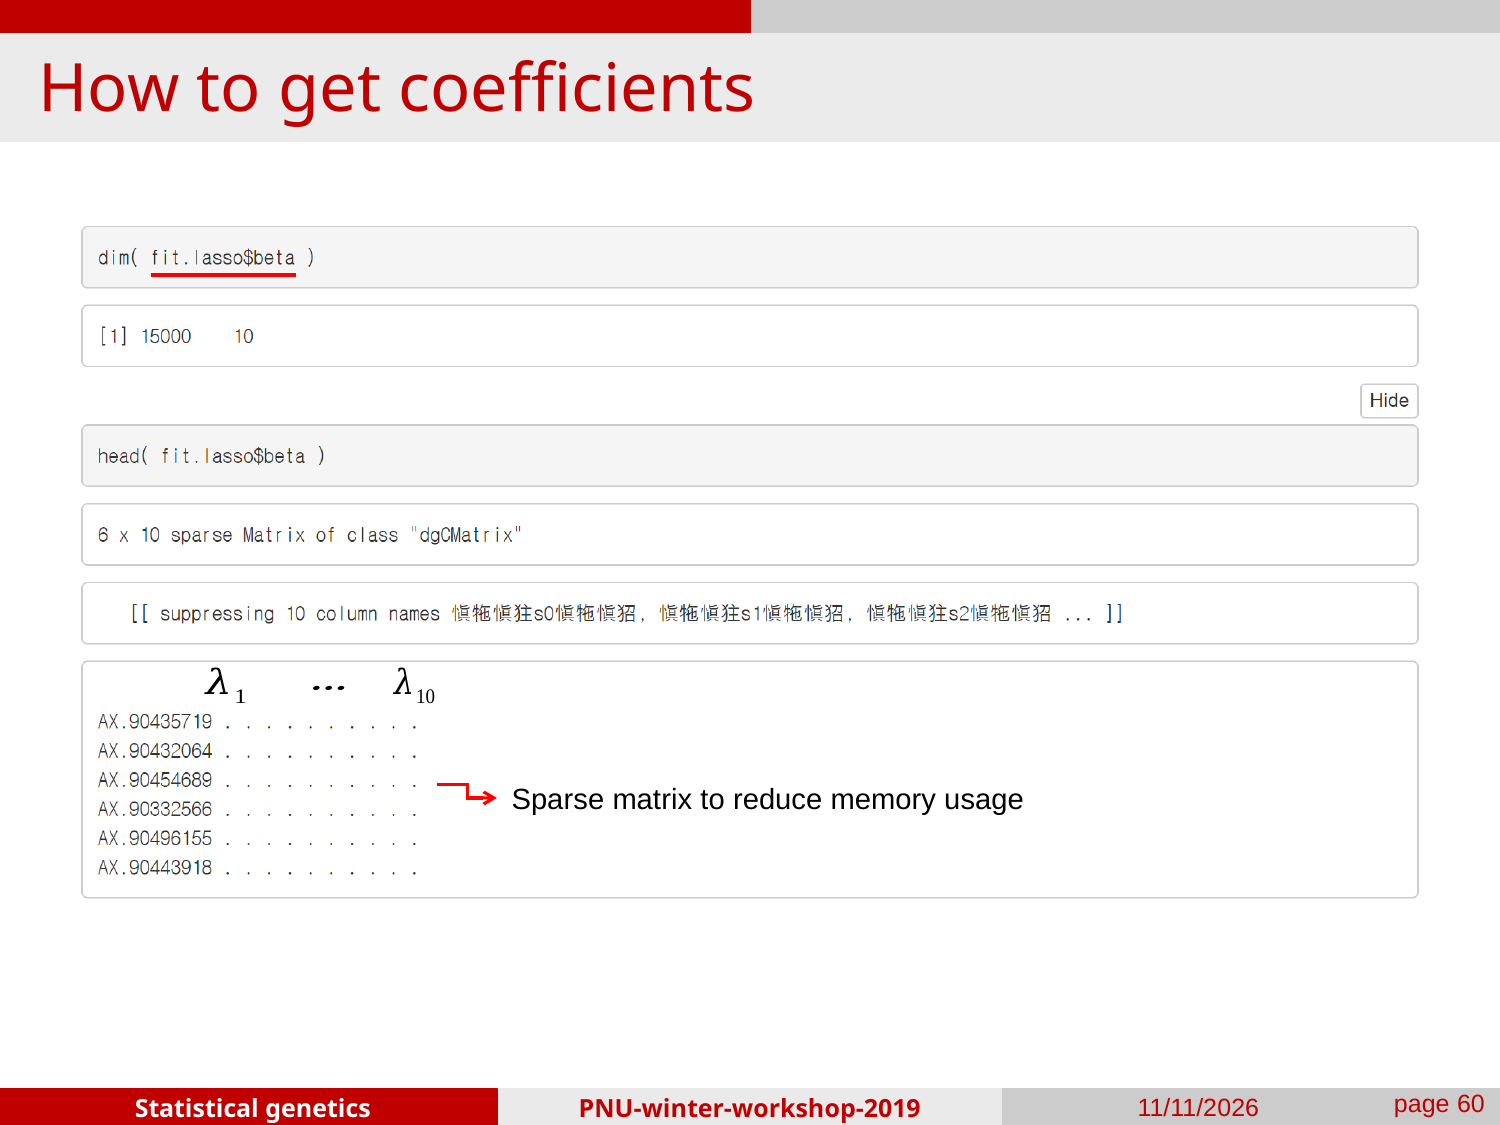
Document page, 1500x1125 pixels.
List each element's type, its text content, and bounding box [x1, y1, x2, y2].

title How to get coefficients [0, 33, 1500, 138]
slide_number page 59 [1162, 1088, 1500, 1125]
picture [78, 224, 1422, 901]
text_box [437, 771, 1109, 825]
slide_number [1004, 1088, 1162, 1125]
footer PNU-winter-workshop-2019 [496, 1088, 1004, 1125]
